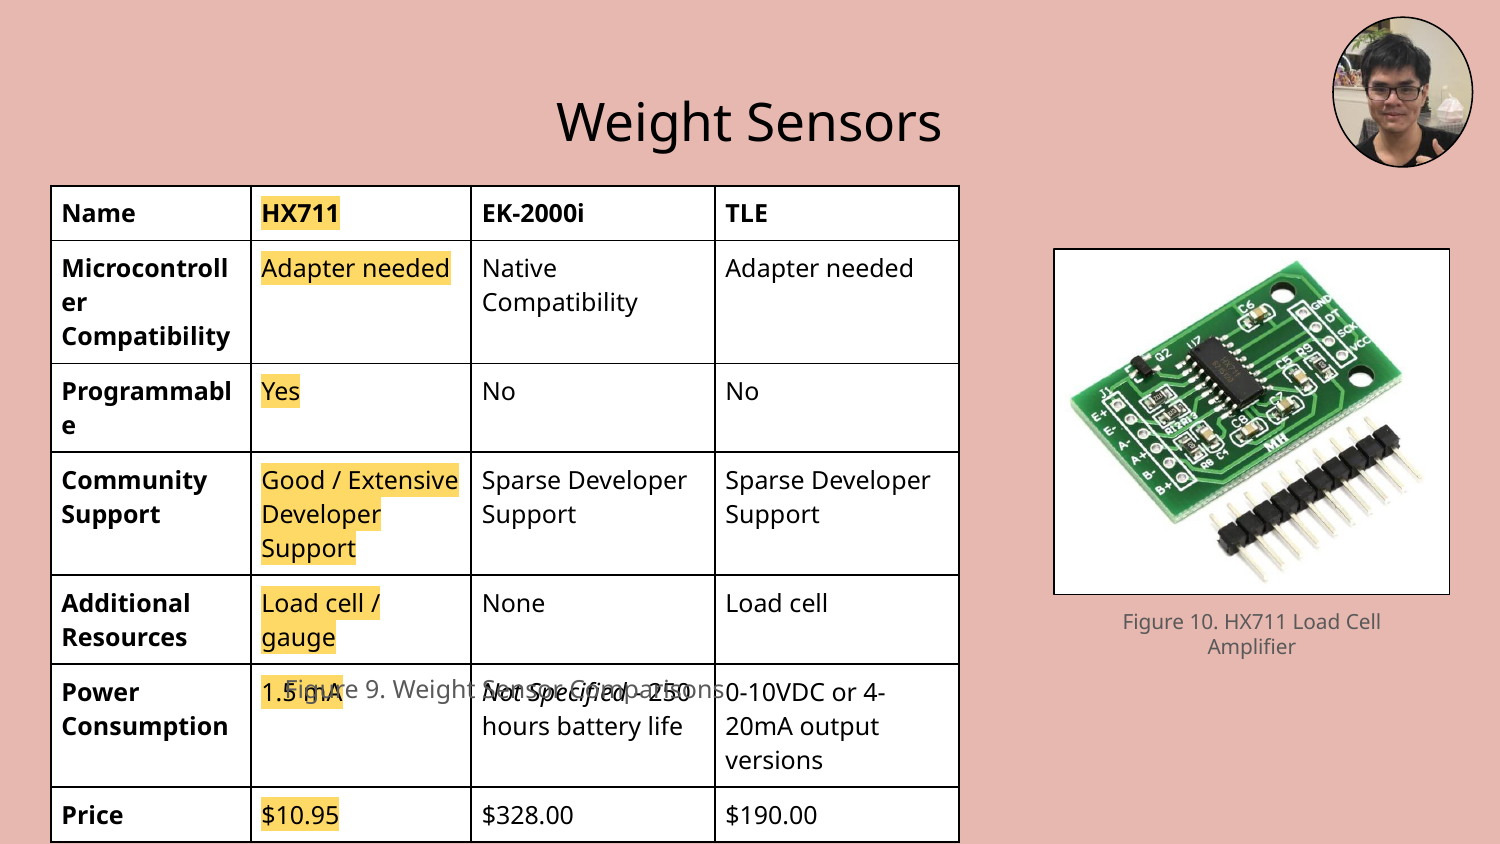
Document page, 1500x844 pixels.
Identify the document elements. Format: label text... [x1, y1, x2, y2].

table_cell Load cell / gauge [252, 576, 470, 663]
table_cell Additional Resources [52, 576, 250, 663]
table_cell No [472, 364, 714, 451]
table_cell Not Specified - 250 hours battery life [472, 715, 714, 786]
table_cell $10.95 [252, 788, 470, 841]
picture [1054, 249, 1450, 594]
table_header Name [52, 187, 250, 240]
table_cell Adapter needed [252, 241, 470, 363]
table_cell Price [52, 788, 250, 841]
picture [1332, 16, 1473, 168]
table_cell Power Consumption [52, 665, 250, 786]
table_cell 0-10VDC or 4-20mA output versions [716, 665, 958, 786]
table_cell Microcontroller Compatibility [52, 241, 250, 363]
table_cell Load cell [716, 576, 958, 663]
table_cell Community Support [52, 453, 250, 574]
table_header HX711 [252, 187, 470, 240]
title Weight Sensors [51, 72, 1327, 167]
table_cell Adapter needed [716, 241, 958, 363]
text_box Figure 10. HX711 Load Cell Amplifier [1061, 603, 1443, 650]
table_cell Programmable [52, 364, 250, 451]
table_cell 1.5 mA [252, 665, 470, 786]
table_cell Sparse Developer Support [716, 453, 958, 574]
table_cell None [472, 576, 714, 658]
table_cell Yes [252, 364, 470, 451]
table_cell No [716, 364, 958, 451]
table_cell Sparse Developer Support [472, 453, 714, 574]
table_header TLE [716, 187, 958, 240]
table_cell $328.00 [472, 788, 714, 841]
table_cell $190.00 [716, 788, 958, 841]
table_header EK-2000i [472, 187, 714, 240]
table_cell Native Compatibility [472, 241, 714, 363]
table_cell Good / Extensive Developer Support [252, 453, 470, 574]
text_box Figure 9. Weight Sensor Comparisons [253, 658, 757, 715]
